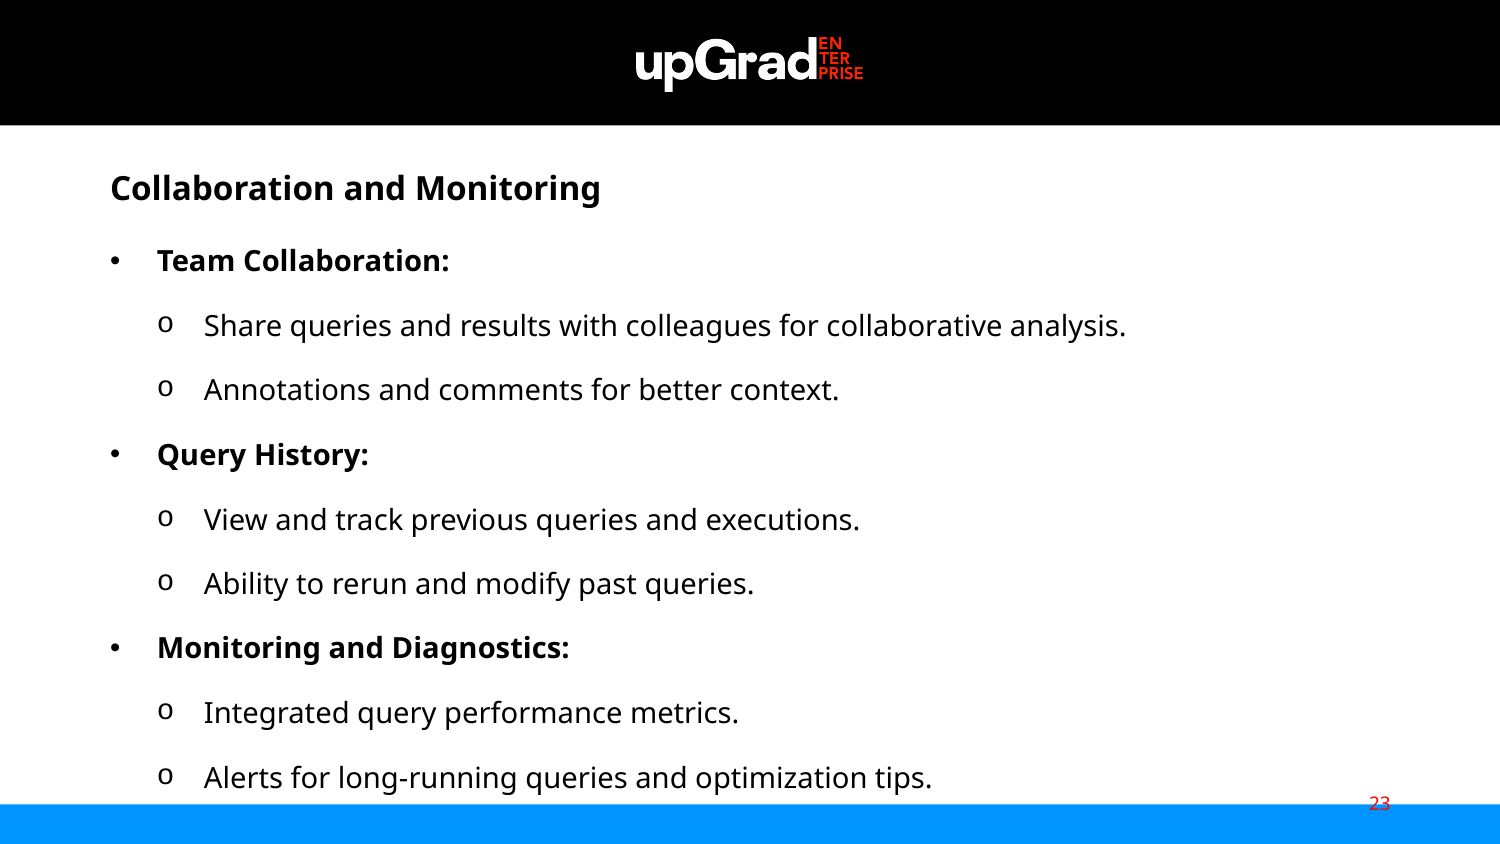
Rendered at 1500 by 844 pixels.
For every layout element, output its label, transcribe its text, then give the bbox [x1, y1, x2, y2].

picture [636, 37, 863, 92]
text_box Team Collaboration: Share queries and results with colleagues for collaborative analysis. Annotations and comments for better context. Query History: View and track previous queries and executions. Ability to rerun and modify past queries. Monitoring and Diagnostics: Integrated query performance metrics. Alerts for long-running queries and optimization tips. [95, 226, 1469, 802]
slide_number 23 [1068, 802, 1406, 828]
text_box Collaboration and Monitoring [95, 160, 1043, 215]
